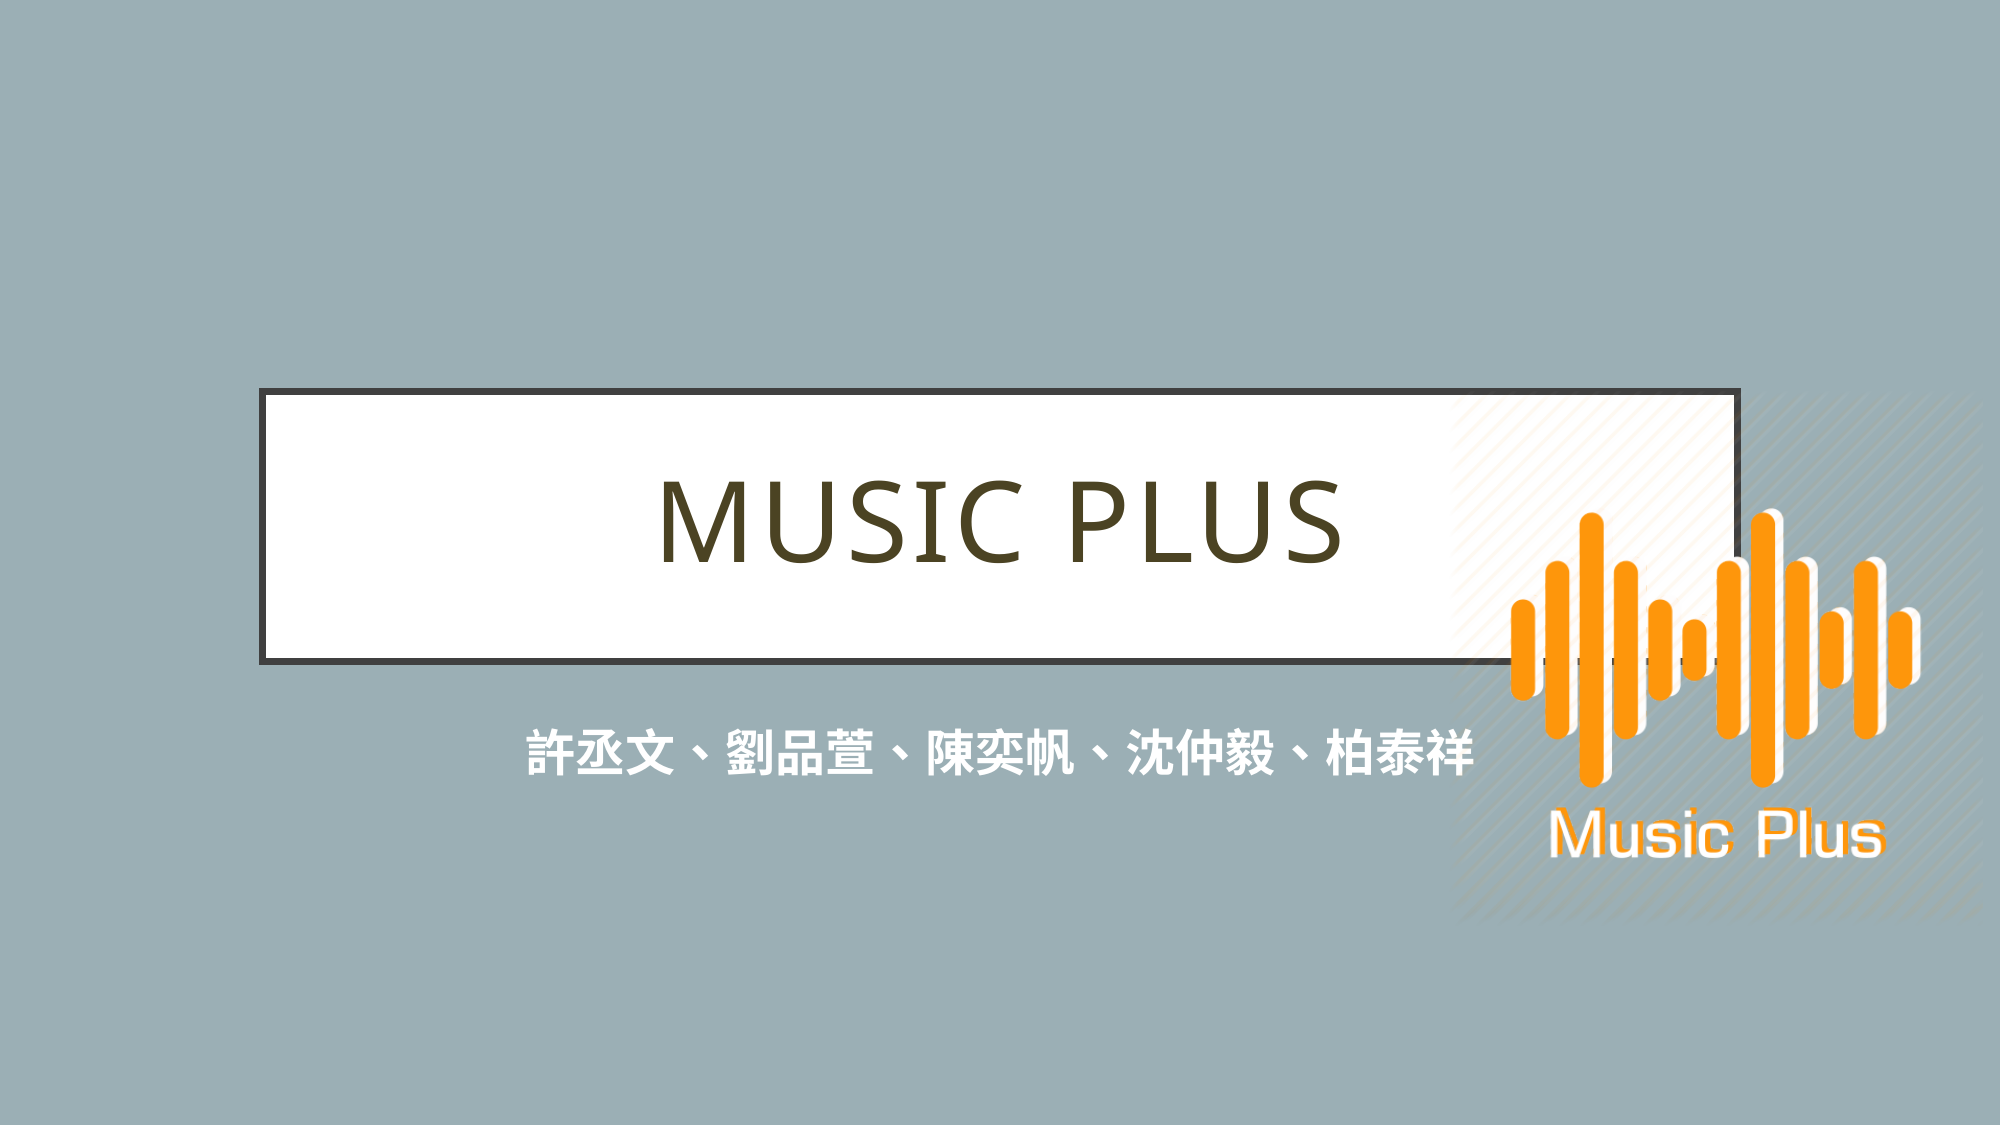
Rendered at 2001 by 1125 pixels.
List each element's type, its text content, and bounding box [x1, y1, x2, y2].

subtitle 許丞文、劉品萱、陳奕帆、沈仲毅、柏泰祥 [442, 713, 1448, 918]
title Music Plus [259, 388, 1741, 665]
picture [1448, 391, 1983, 926]
